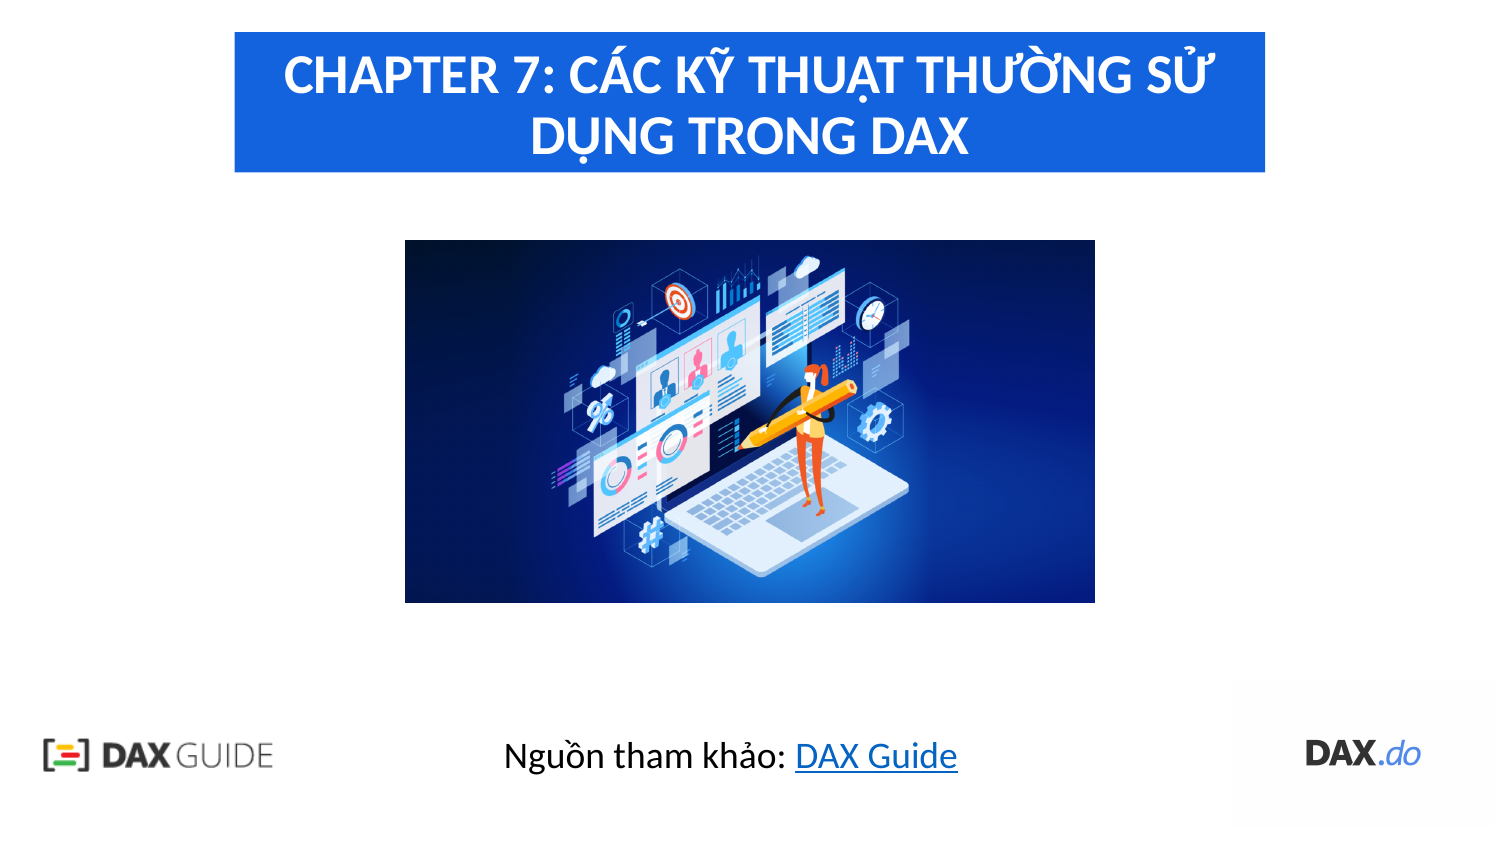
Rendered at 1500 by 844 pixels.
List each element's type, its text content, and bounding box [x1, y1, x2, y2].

picture [405, 240, 1095, 603]
text_box Nguồn tham khảo: DAX Guide [489, 723, 1033, 784]
picture [1231, 678, 1495, 827]
picture [26, 716, 290, 792]
text_box CHAPTER 7: CÁC KỸ THUẬT THƯỜNG SỬ DỤNG TRONG DAX [234, 32, 1266, 173]
